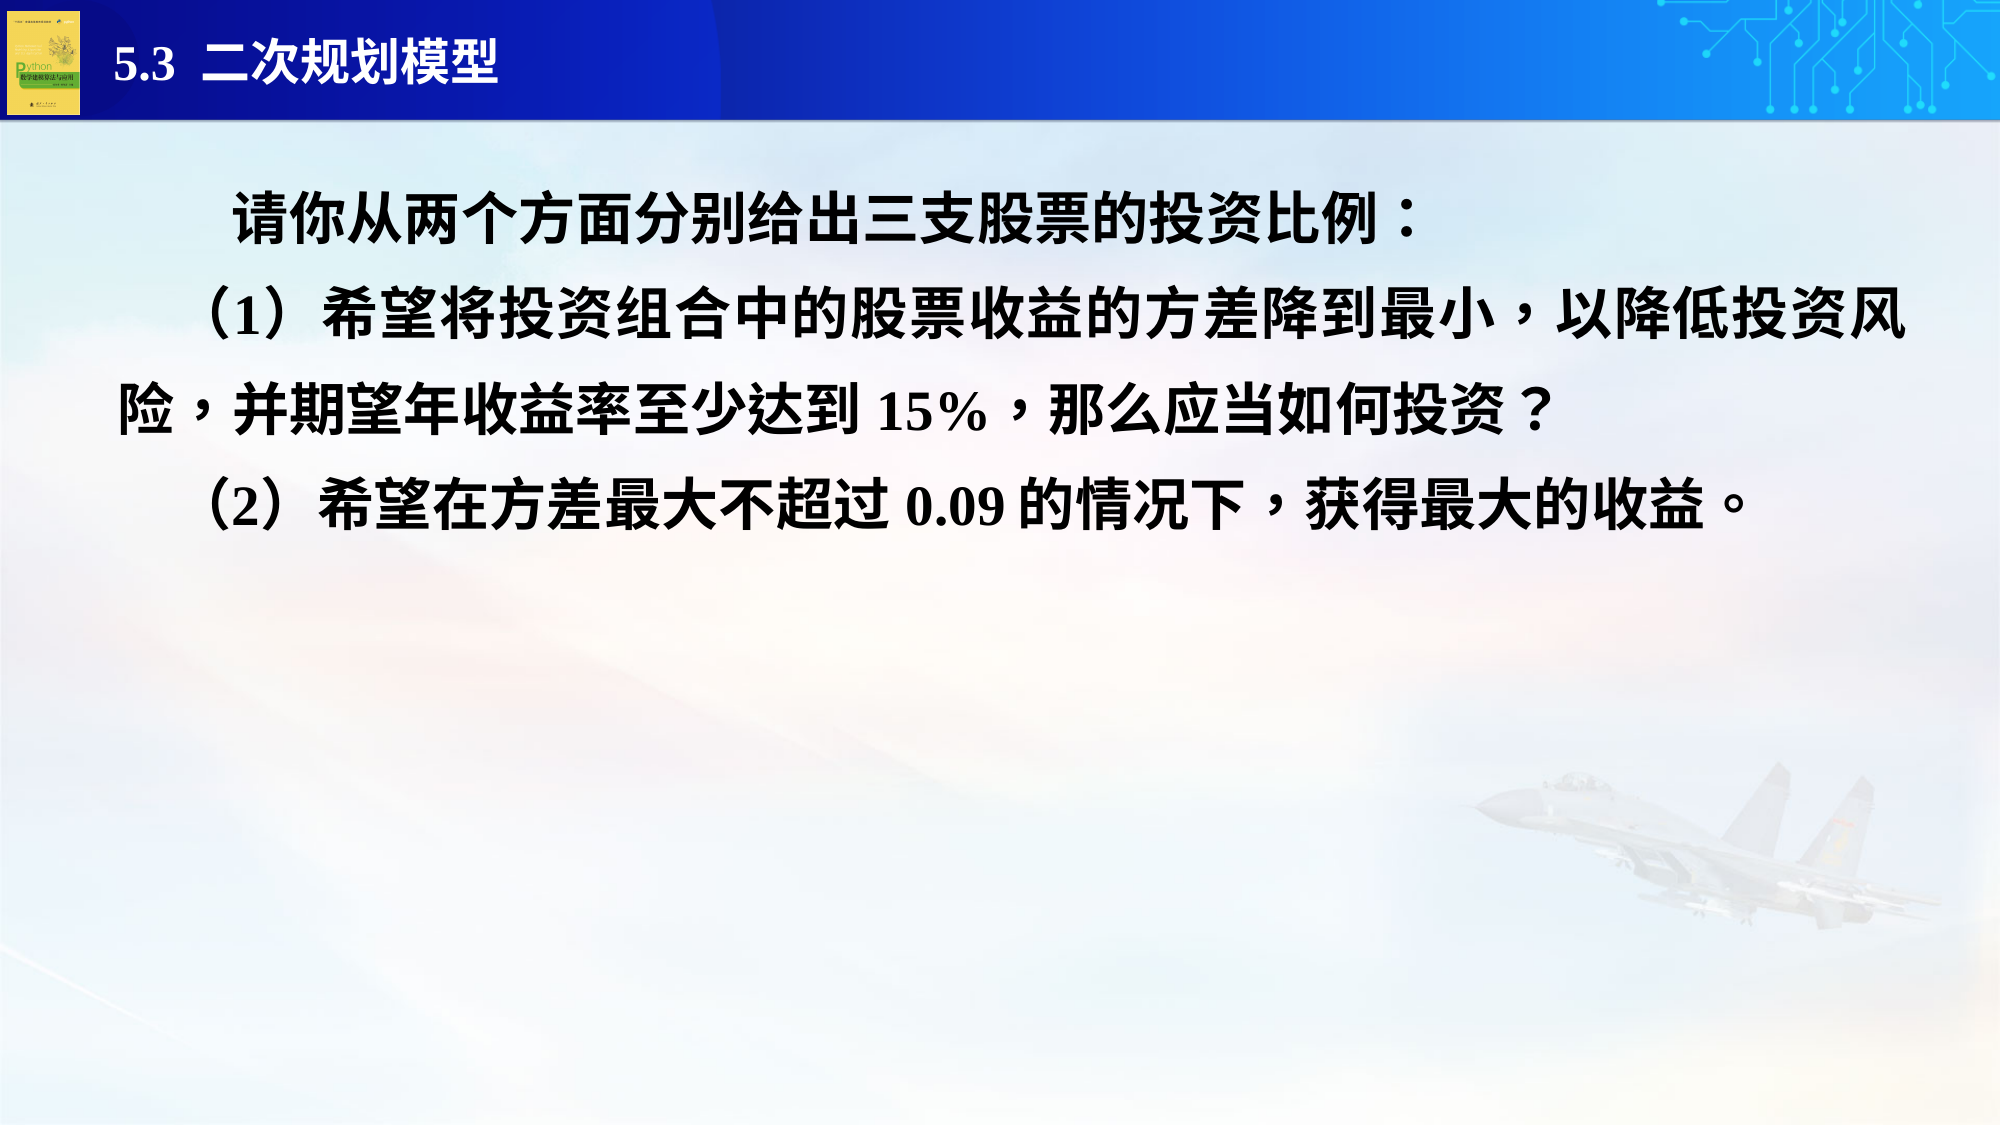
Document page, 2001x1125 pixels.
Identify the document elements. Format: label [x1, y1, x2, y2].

text_box [117, 171, 1907, 1053]
picture [0, 0, 2000, 1125]
